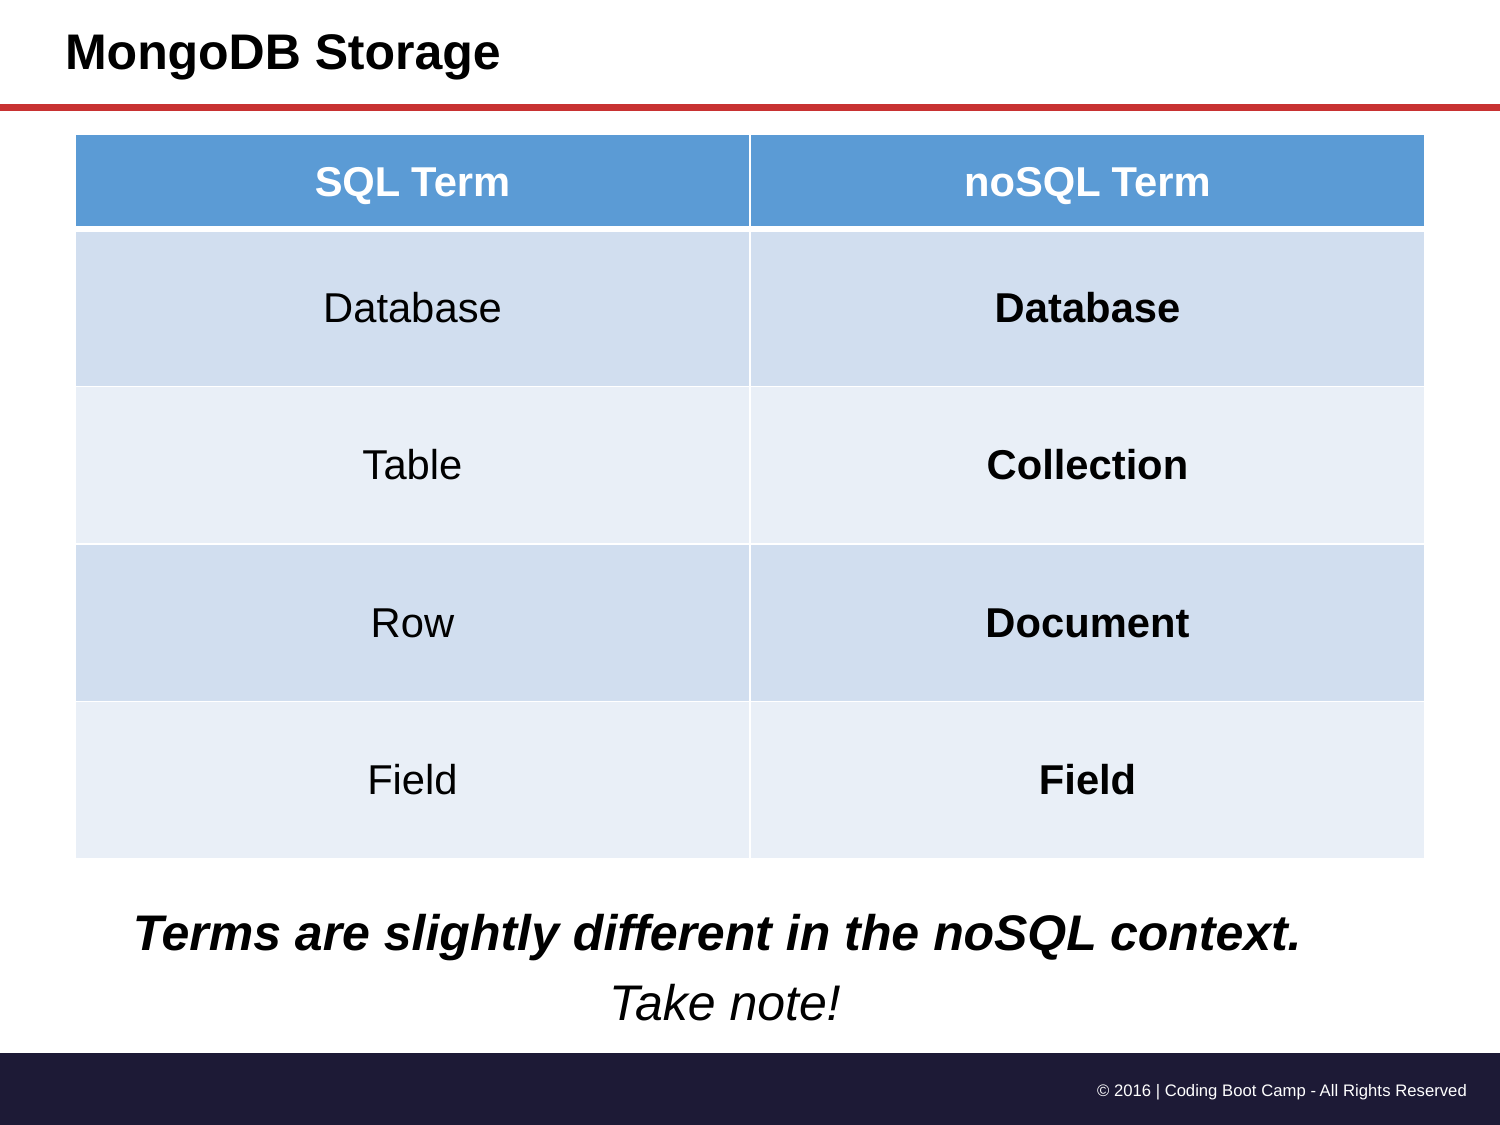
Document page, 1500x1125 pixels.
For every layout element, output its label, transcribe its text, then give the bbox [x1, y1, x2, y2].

table_cell Table [76, 387, 749, 543]
table_cell Row [76, 545, 749, 701]
table_cell Field [76, 702, 749, 858]
text_box Terms are slightly different in the noSQL context. Take note! [49, 892, 1400, 1043]
table_cell Document [751, 545, 1424, 701]
table_cell Database [76, 232, 749, 386]
table_cell Field [751, 702, 1424, 858]
table_cell Collection [751, 387, 1424, 543]
table_cell Database [751, 232, 1424, 386]
table_header noSQL Term [751, 135, 1424, 226]
title MongoDB Storage [50, 0, 948, 108]
table_header SQL Term [76, 135, 749, 226]
